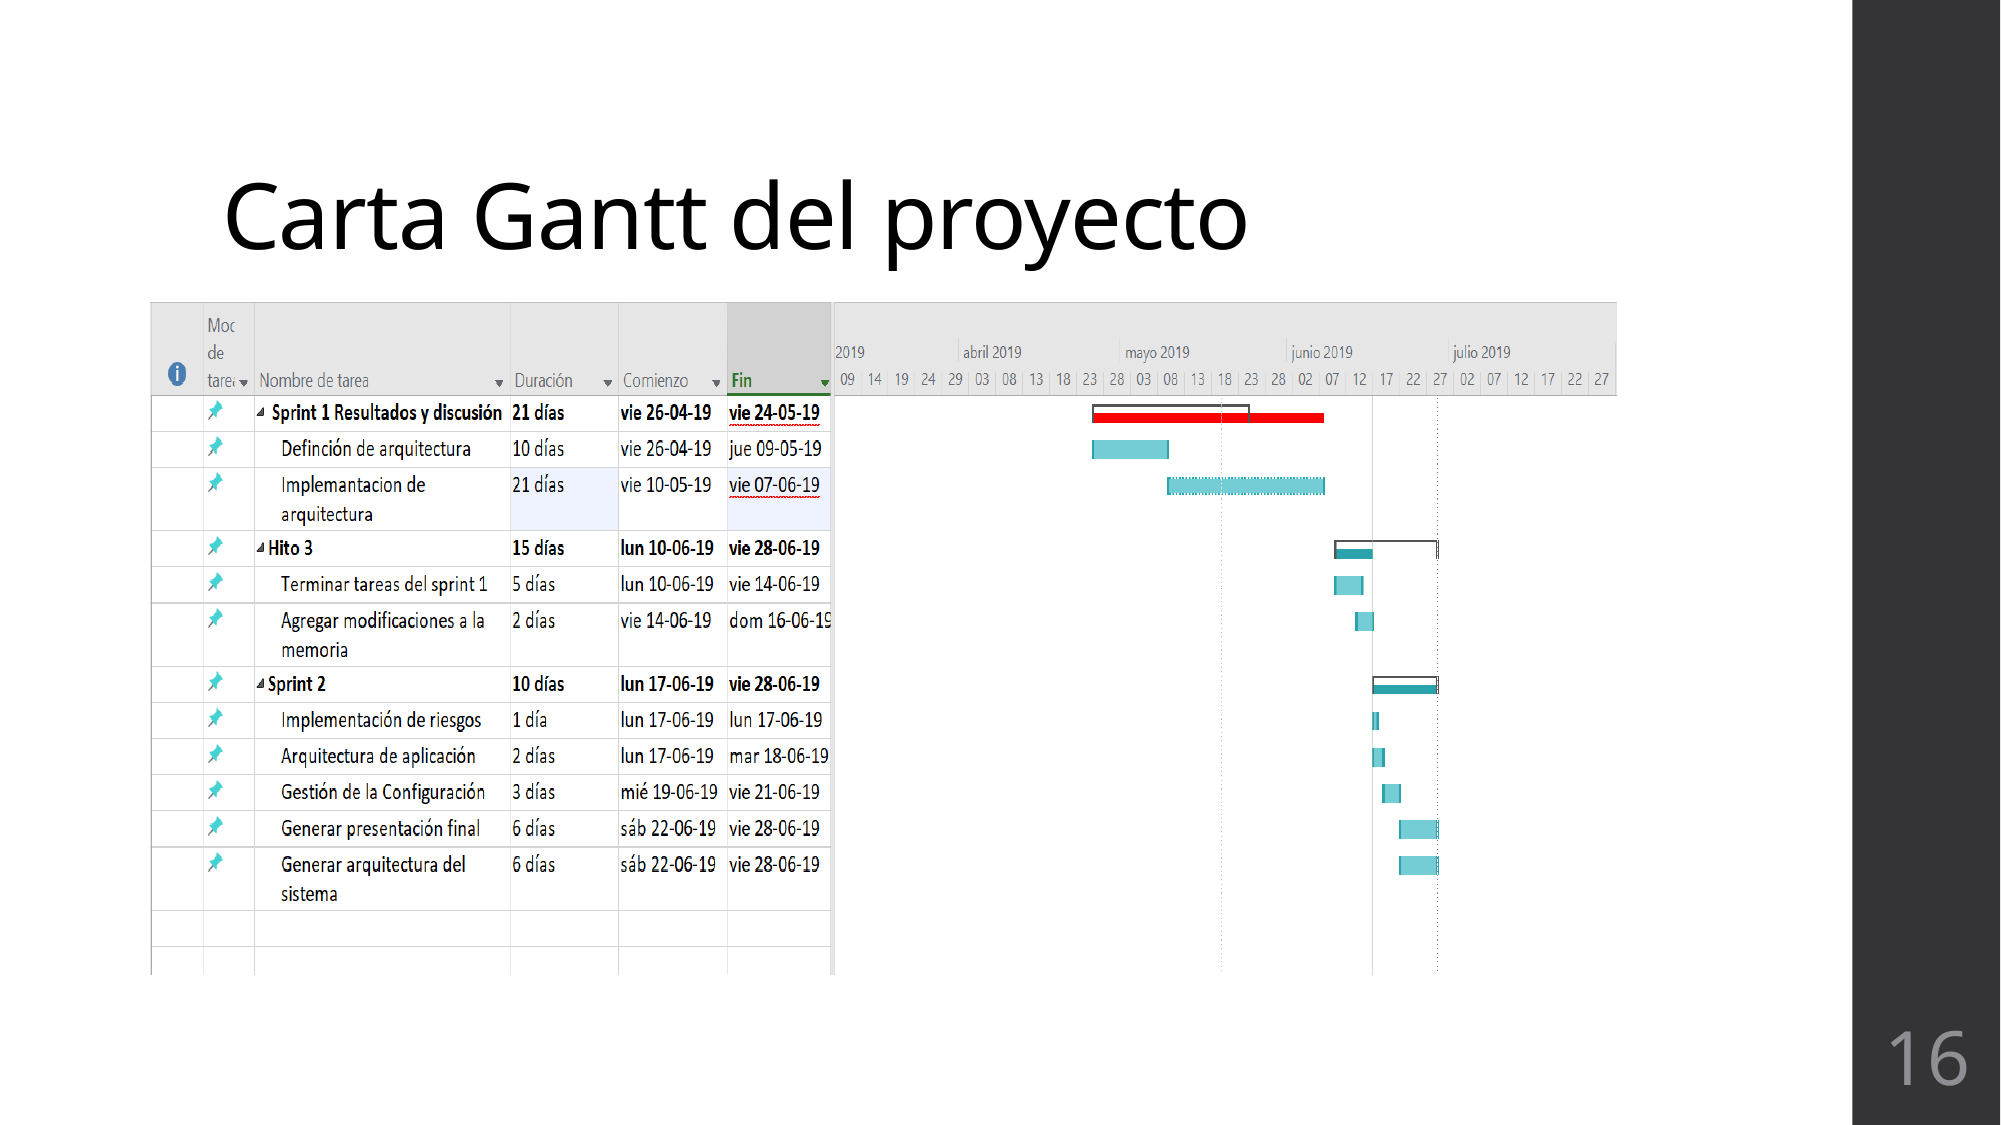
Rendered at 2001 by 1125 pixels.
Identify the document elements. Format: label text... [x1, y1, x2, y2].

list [149, 302, 1618, 976]
slide_number 16 [1852, 1012, 2000, 1110]
title Carta Gantt del proyecto [206, 60, 1797, 278]
